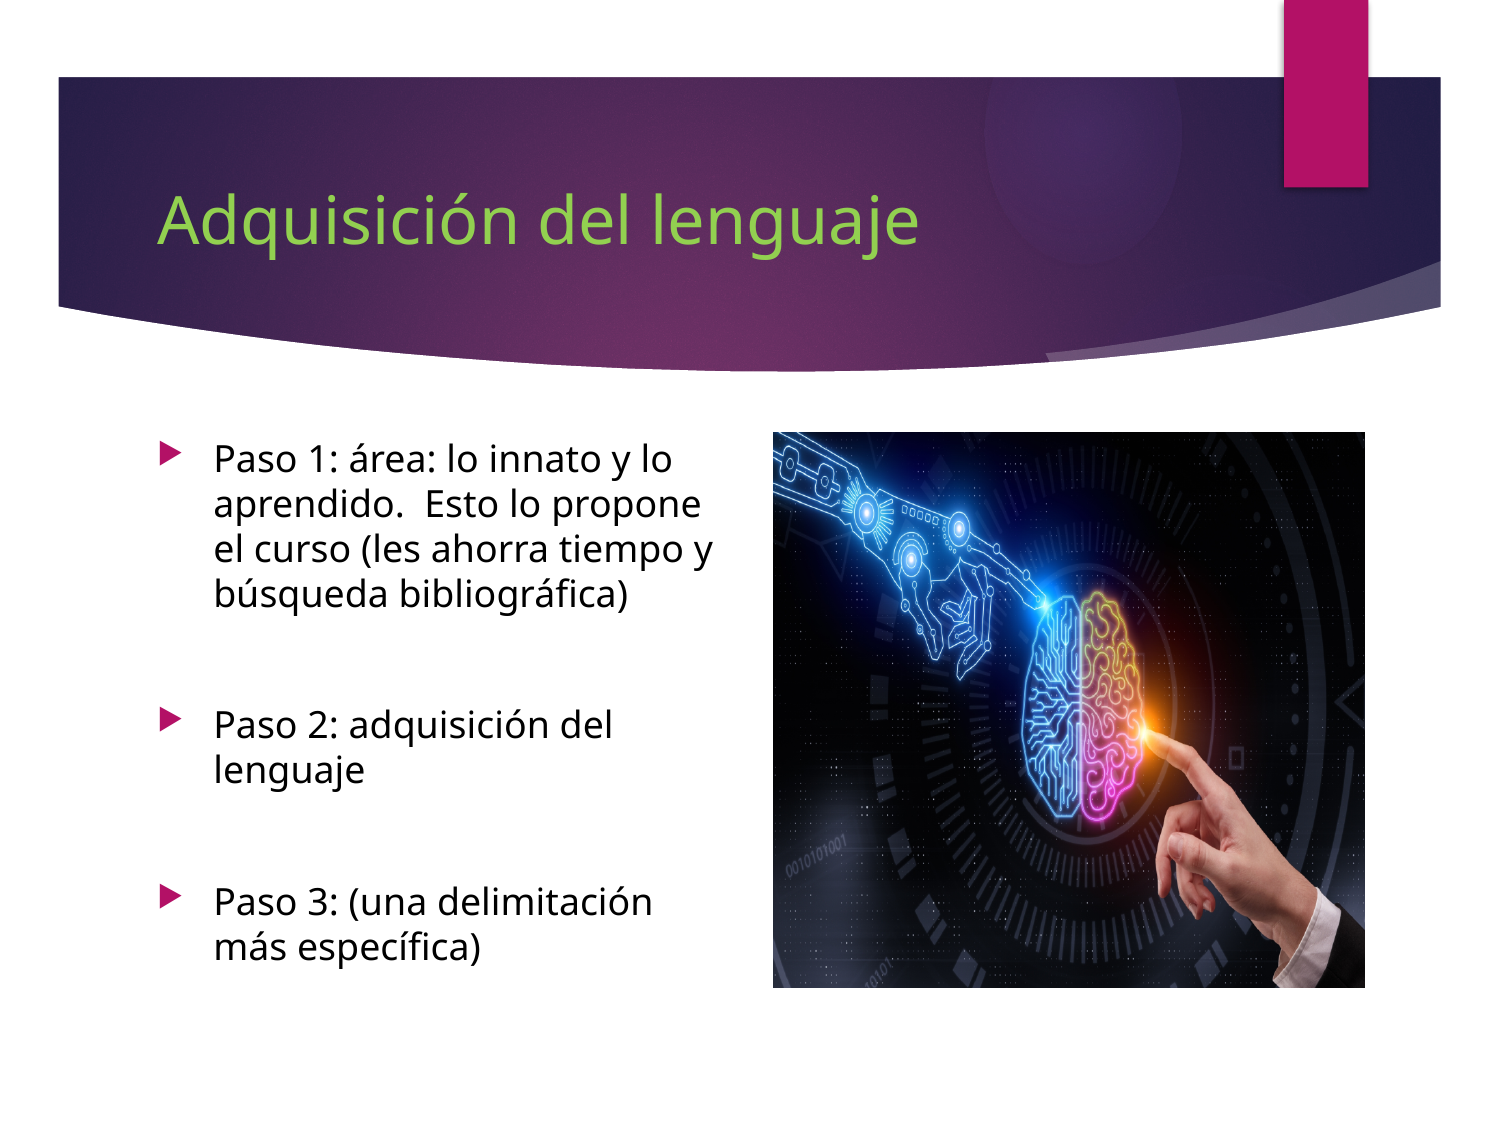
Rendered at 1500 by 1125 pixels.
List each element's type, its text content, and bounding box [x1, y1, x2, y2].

picture [773, 432, 1365, 988]
title Adquisición del lenguaje [142, 159, 1221, 276]
list Paso 1: área: lo innato y lo aprendido. Esto lo propone el curso (les ahorra tiempo y búsqueda bibliográfica) Paso 2: adquisición del lenguaje Paso 3: (una delimitación más específica) [142, 427, 736, 988]
